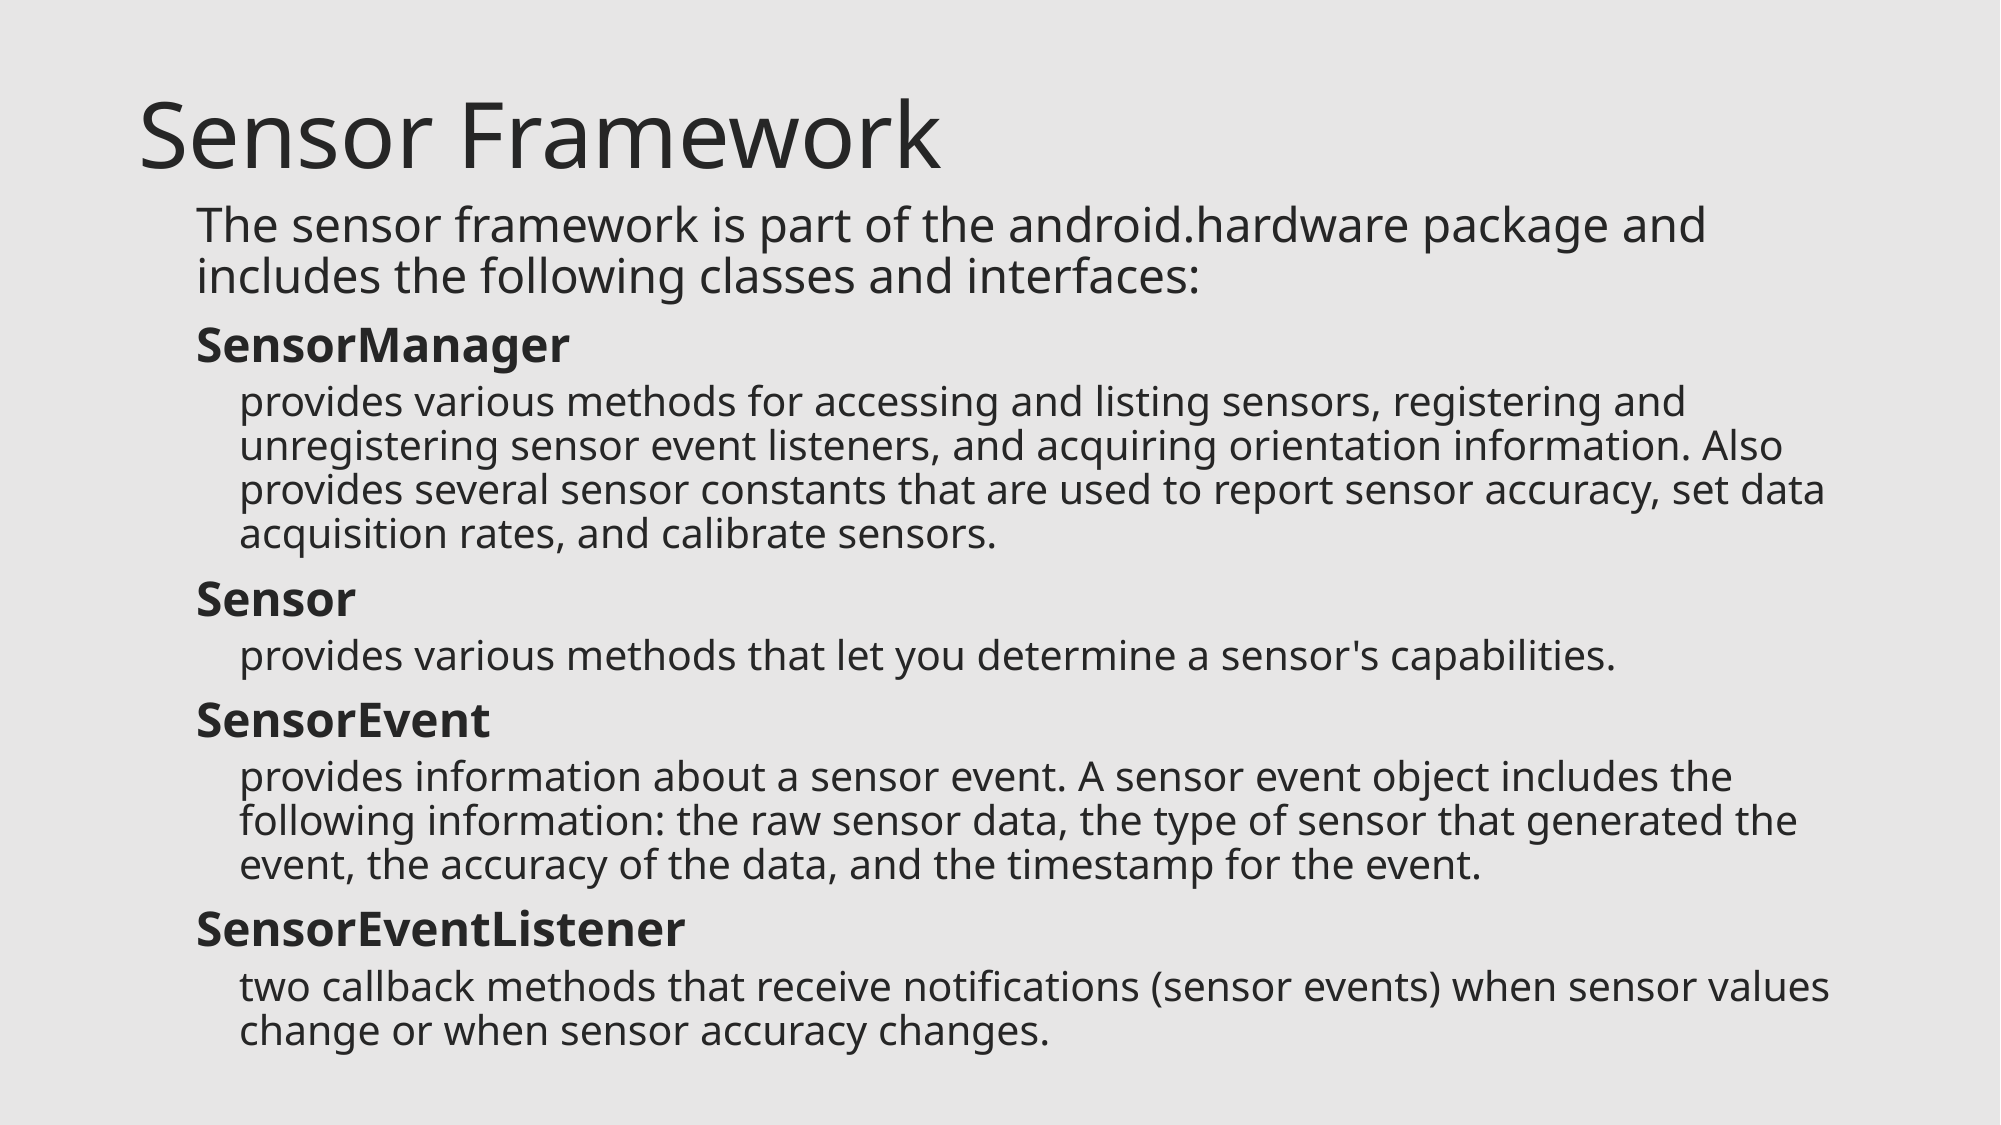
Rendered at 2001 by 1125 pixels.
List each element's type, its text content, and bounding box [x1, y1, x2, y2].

title Sensor Framework [104, 45, 1355, 233]
list The sensor framework is part of the android.hardware package and includes the following classes and interfaces: SensorManager provides various methods for accessing and listing sensors, registering and unregistering sensor event listeners, and acquiring orientation information. Also provides several sensor constants that are used to report sensor accuracy, set data acquisition rates, and calibrate sensors. Sensor provides various methods that let you determine a sensor's capabilities. SensorEvent provides information about a sensor event. A sensor event object includes the following information: the raw sensor data, the type of sensor that generated the event, the accuracy of the data, and the timestamp for the event. SensorEventListener two callback methods that receive notifications (sensor events) when sensor values change or when sensor accuracy changes. [164, 193, 1884, 1068]
